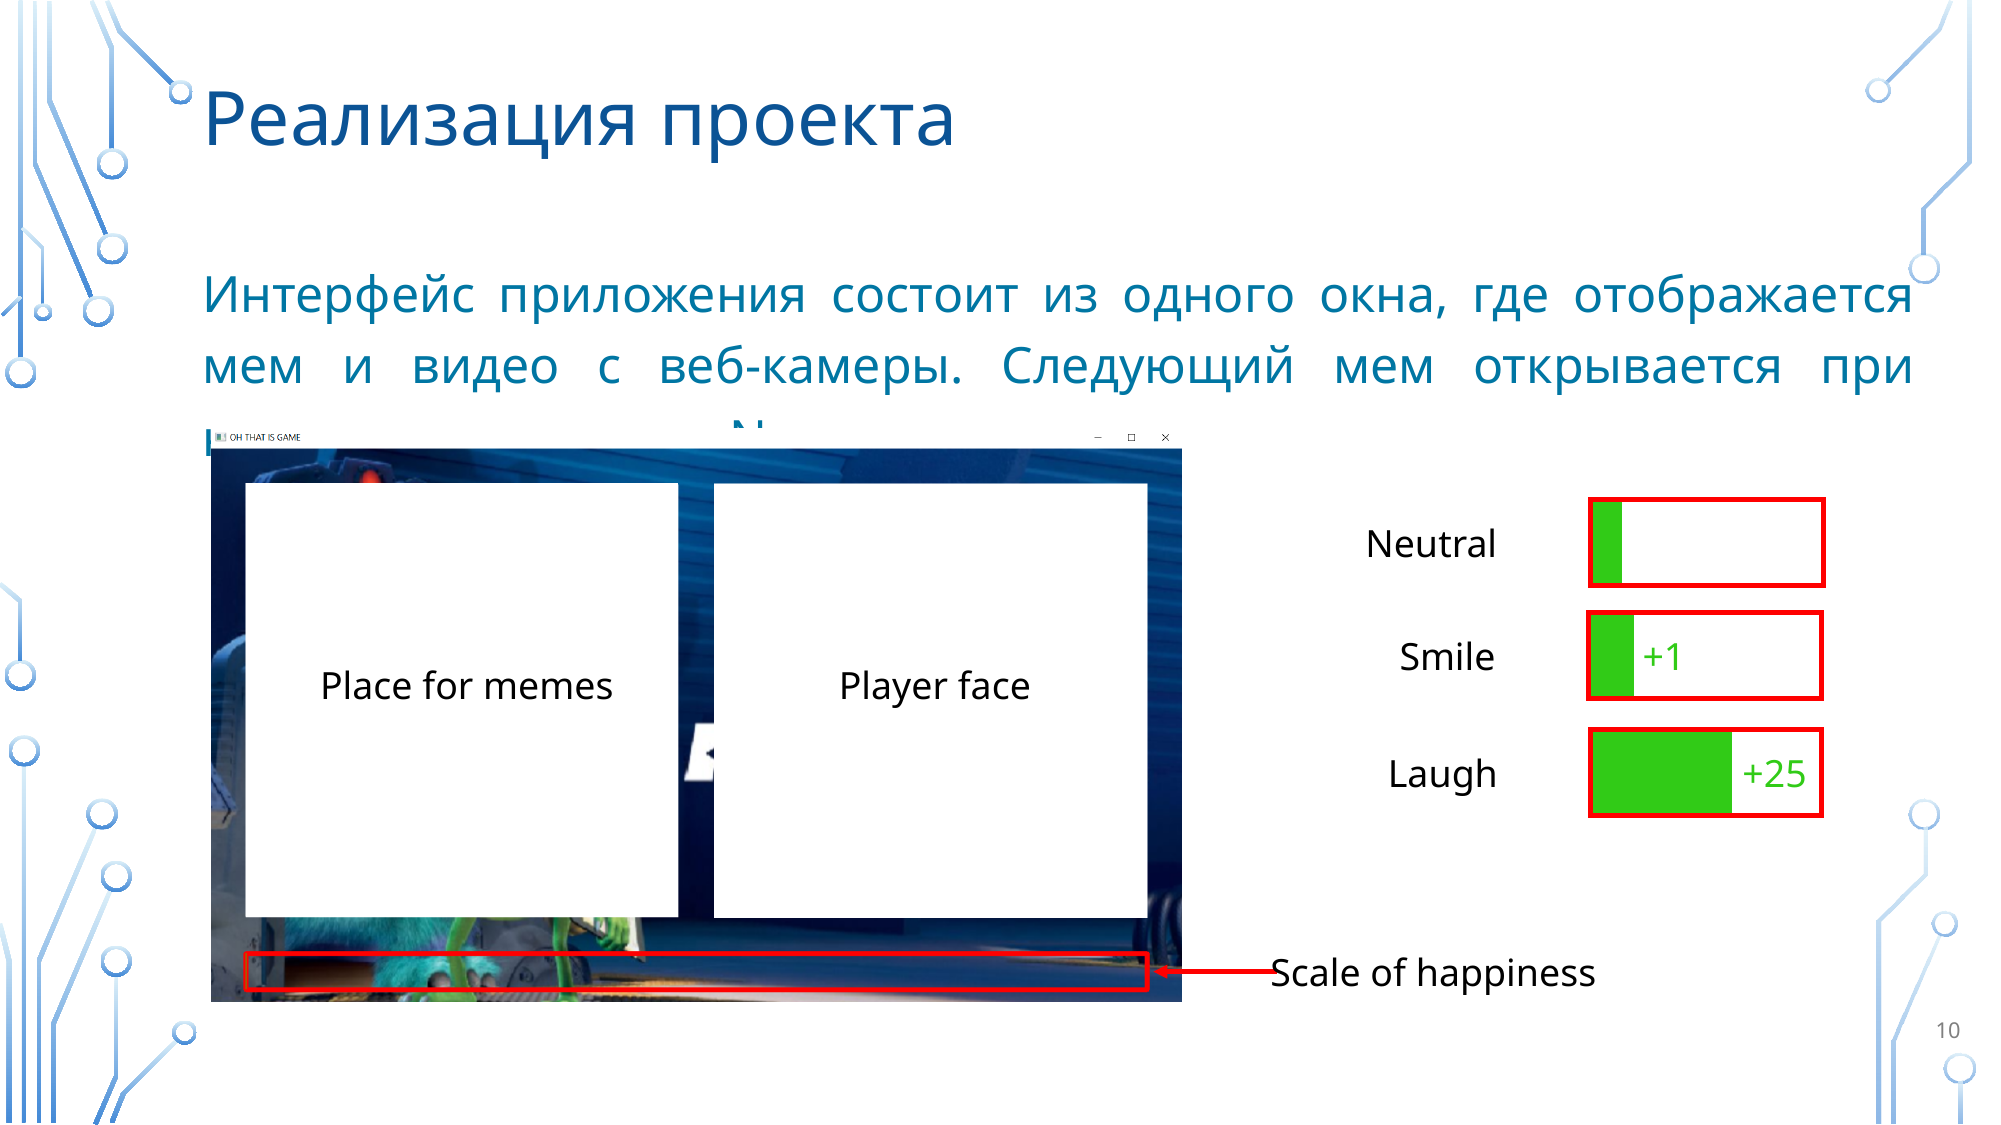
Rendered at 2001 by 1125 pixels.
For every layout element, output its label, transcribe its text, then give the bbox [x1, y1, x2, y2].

text_box Smile [1384, 625, 1511, 686]
text_box [1589, 729, 1822, 816]
slide_number 10 [1849, 1001, 1976, 1062]
text_box Laugh [1373, 742, 1513, 802]
text_box Neutral [1350, 512, 1513, 572]
text_box [1589, 499, 1824, 586]
text_box +1 [1627, 625, 1701, 686]
list Интерфейс приложения состоит из одного окна, где отображается мем и видео с веб-камеры. Следующий мем открывается при нажатии на клавишу N. [187, 242, 1930, 853]
title Реализация проекта [187, 0, 1813, 242]
text_box +25 [1727, 742, 1822, 802]
text_box Scale of happiness [1255, 941, 1612, 1002]
text_box [1587, 612, 1822, 700]
picture [211, 428, 1182, 1002]
